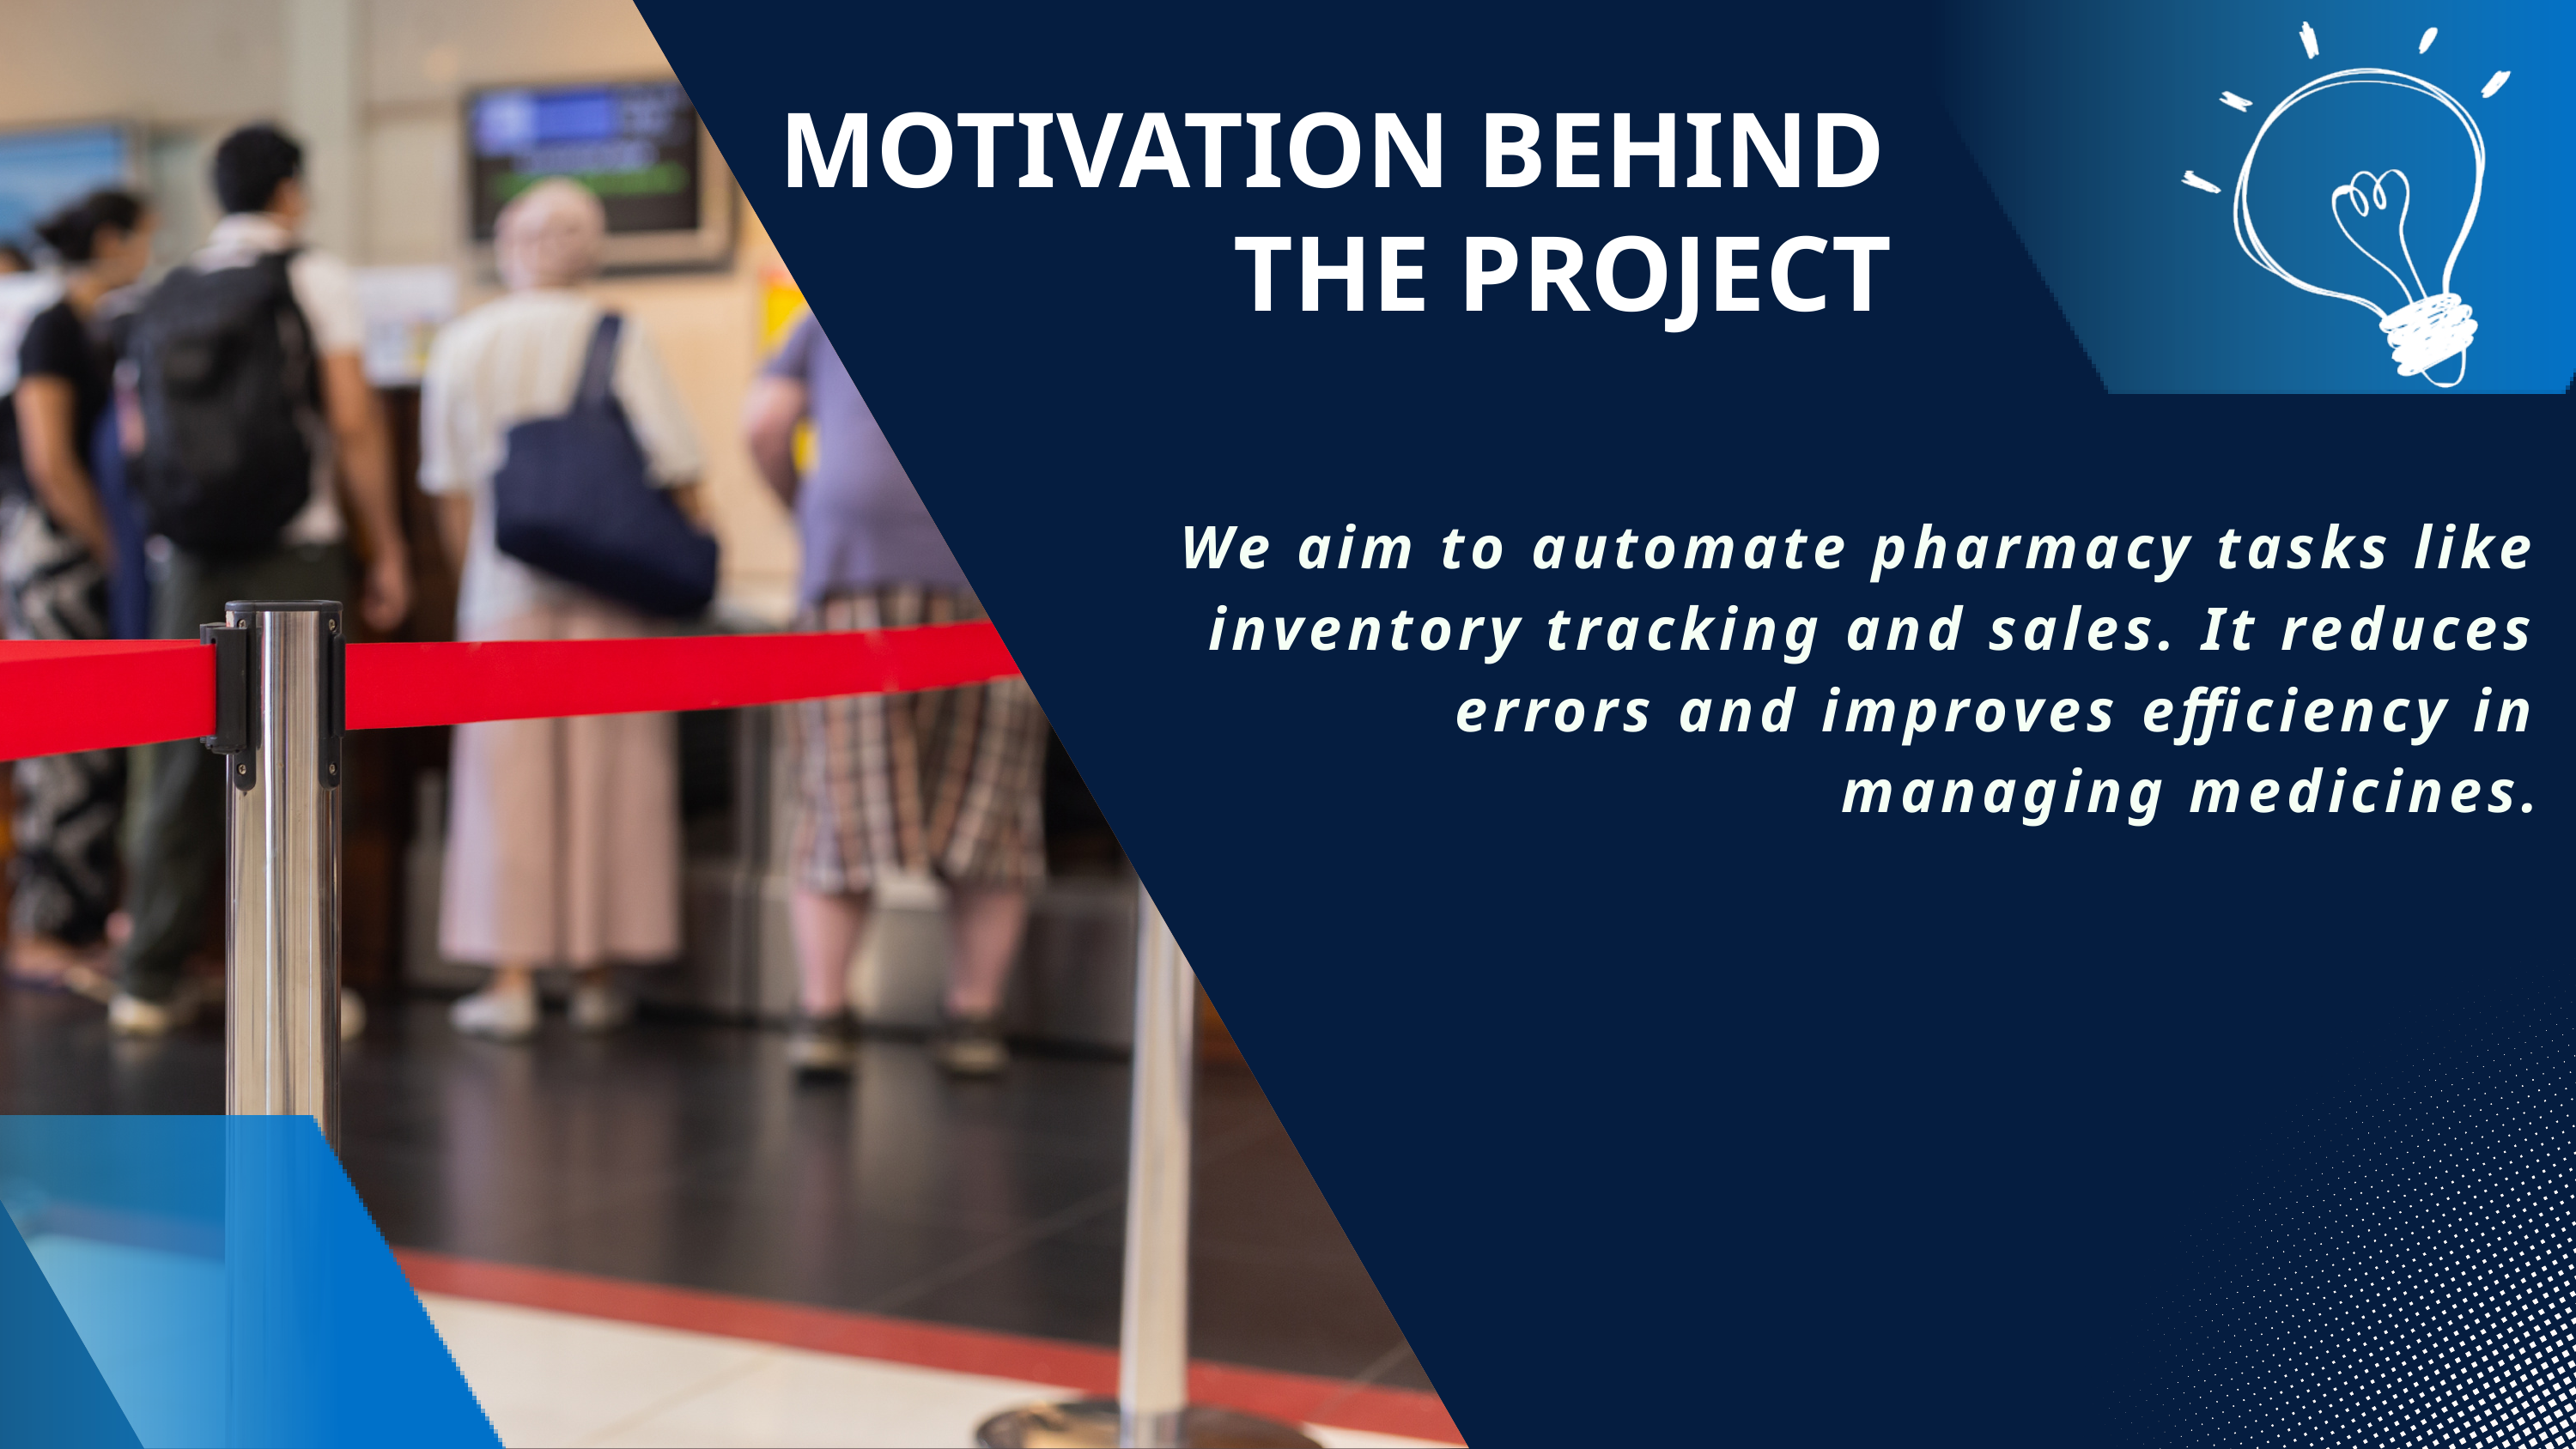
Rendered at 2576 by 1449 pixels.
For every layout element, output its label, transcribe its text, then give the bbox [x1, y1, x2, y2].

text_box [2180, 21, 2512, 394]
text_box We aim to automate pharmacy tasks like inventory tracking and sales. It reduces errors and improves efficiency in managing medicines. [1473, 499, 2539, 825]
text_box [0, 0, 1470, 1449]
text_box [2060, 930, 2576, 1449]
text_box MOTIVATION BEHIND THE PROJECT [1473, 83, 1882, 333]
text_box [1882, 0, 2576, 395]
